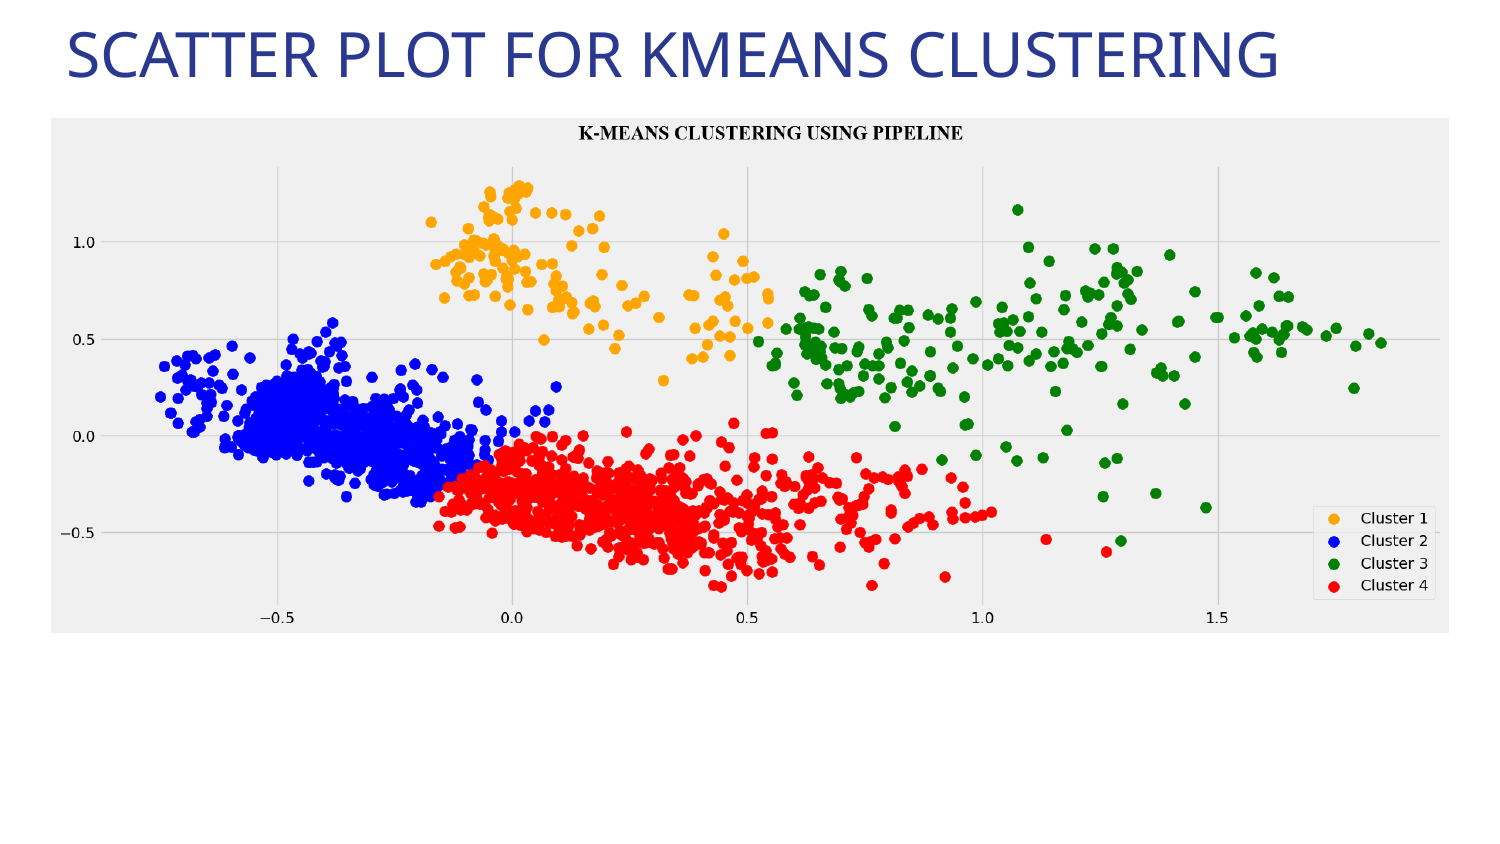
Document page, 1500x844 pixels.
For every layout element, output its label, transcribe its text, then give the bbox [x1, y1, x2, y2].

picture [50, 118, 1450, 633]
title SCATTER PLOT FOR KMEANS CLUSTERING [51, 0, 1449, 100]
